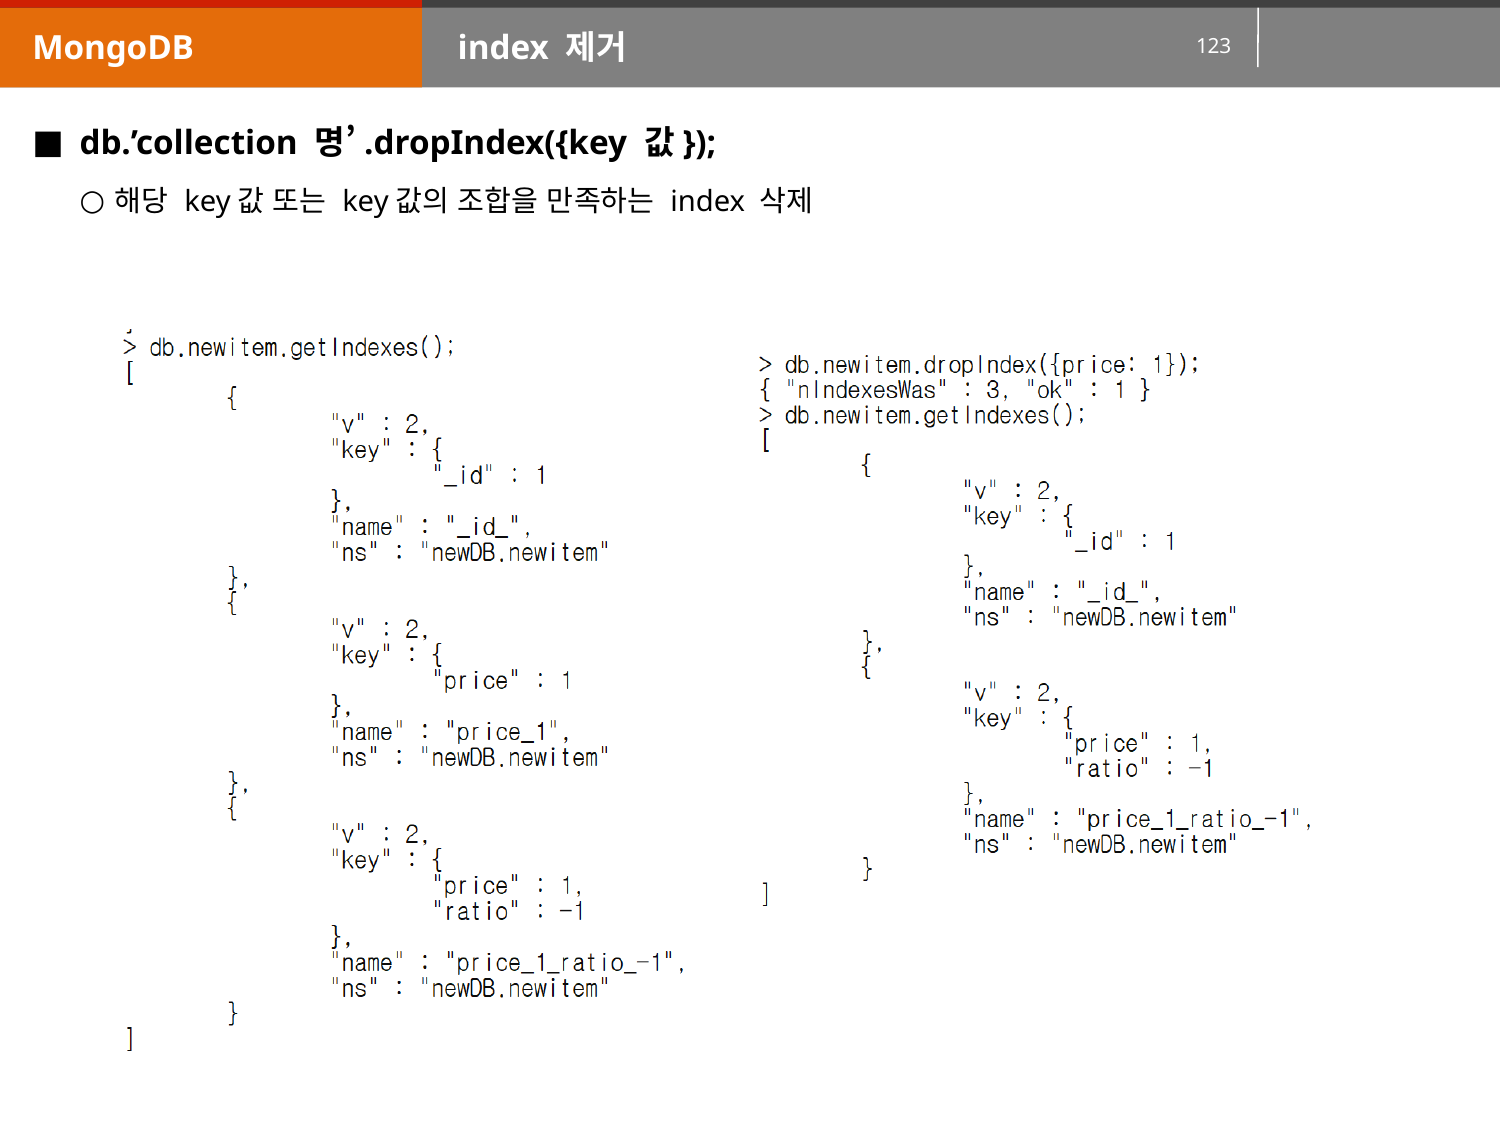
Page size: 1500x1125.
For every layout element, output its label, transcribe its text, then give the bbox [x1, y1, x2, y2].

list index 제거 [442, 10, 1199, 81]
picture [123, 328, 1443, 1052]
list db.’collection 명’.dropIndex({key 값}); 해당 key값 또는 key값의 조합을 만족하는 index 삭제 [17, 113, 1483, 1106]
list MongoDB [17, 10, 432, 81]
